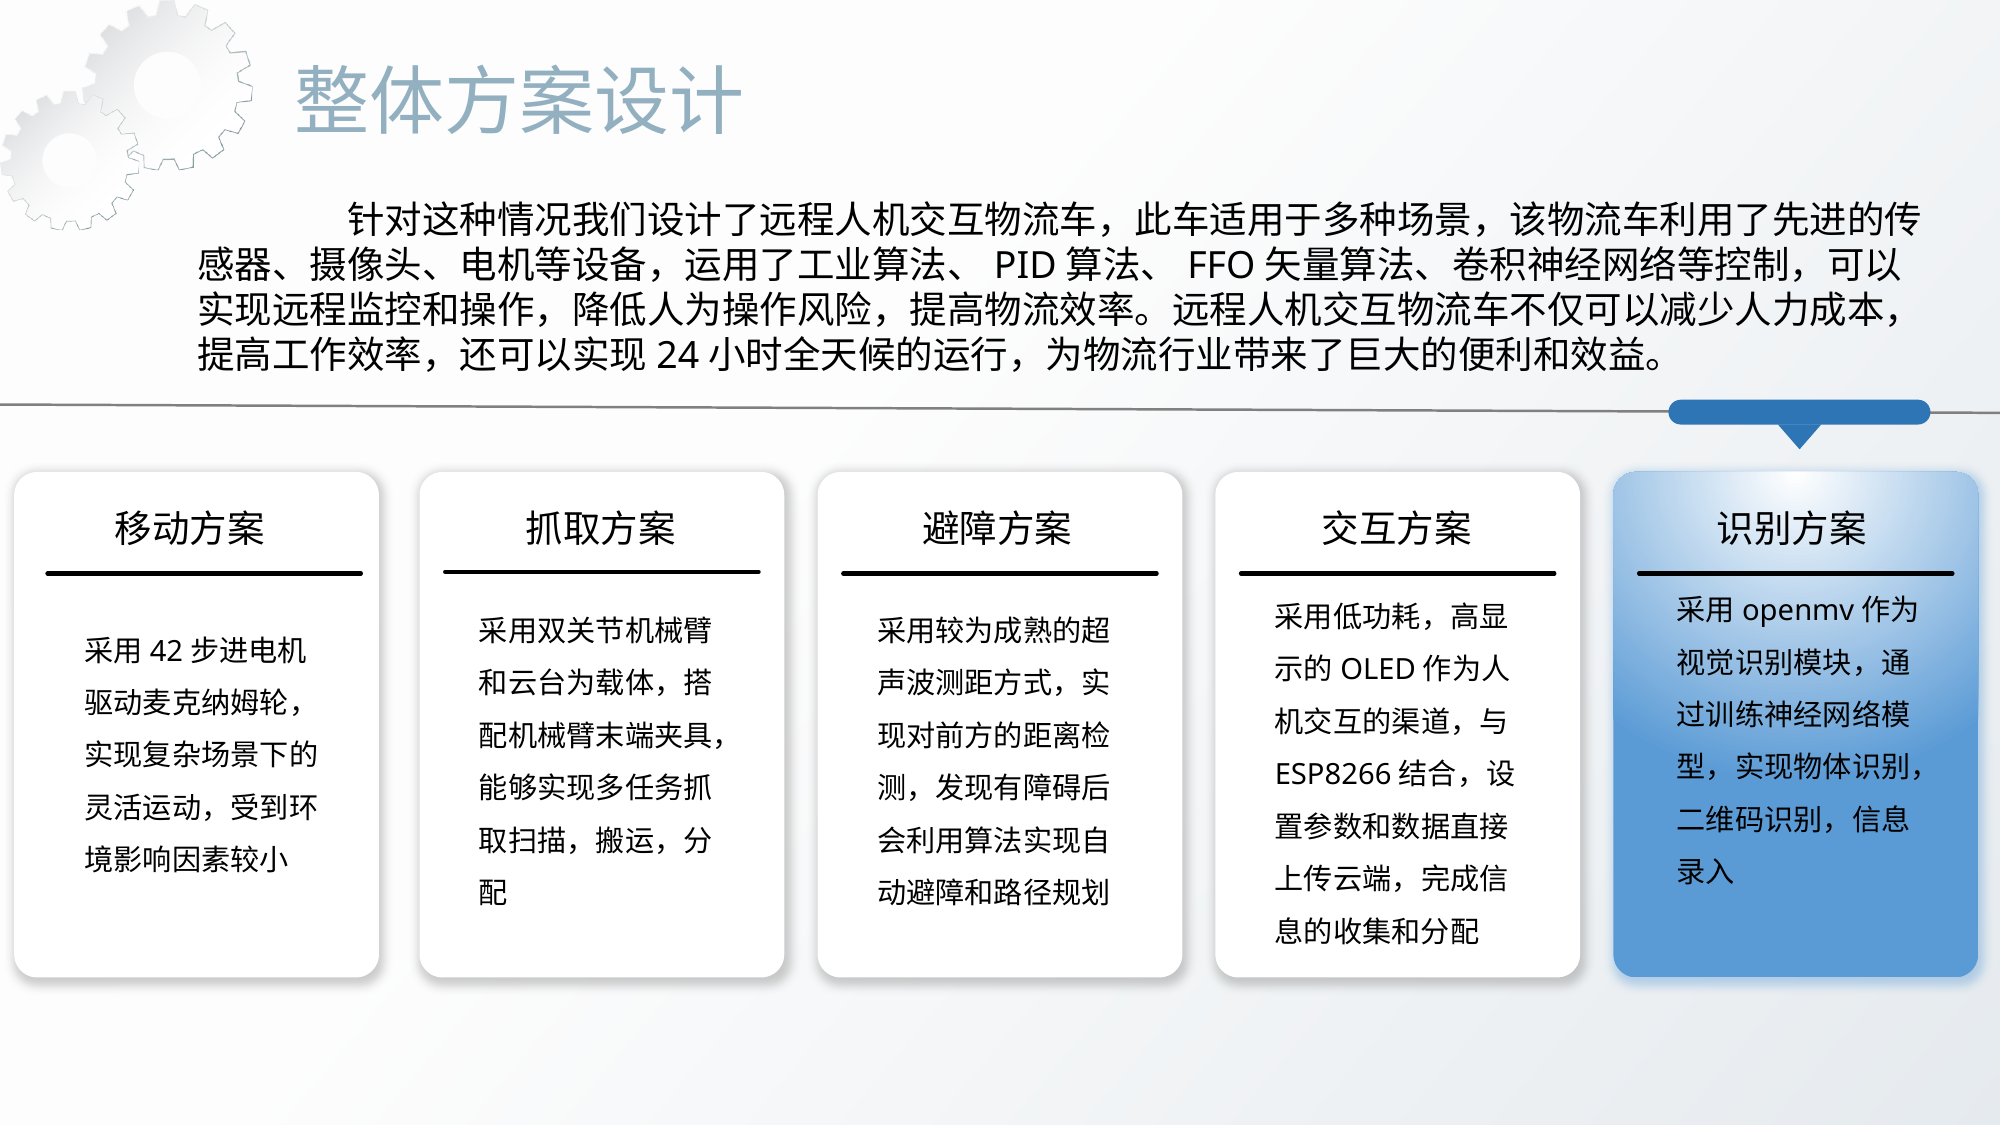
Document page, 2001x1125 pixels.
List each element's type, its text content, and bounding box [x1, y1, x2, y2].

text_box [419, 471, 785, 978]
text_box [1613, 471, 1979, 978]
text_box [1931, 404, 2000, 413]
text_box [0, 404, 1668, 413]
text_box 整体方案设计 [279, 46, 1662, 151]
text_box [0, 0, 253, 231]
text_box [14, 471, 379, 978]
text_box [1215, 471, 1581, 978]
text_box 针对这种情况我们设计了远程人机交互物流车，此车适用于多种场景，该物流车利用了先进的传感器、摄像头、电机等设备，运用了工业算法、PID算法、FFO矢量算法、卷积神经网络等控制，可以实现远程监控和操作，降低人为操作风险，提高物流效率。远程人机交互物流车不仅可以减少人力成本，提高工作效率，还可以实现24小时全天候的运行，为物流行业带来了巨大的便利和效益。 [182, 189, 1954, 384]
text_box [1668, 399, 1931, 450]
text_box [817, 471, 1183, 978]
